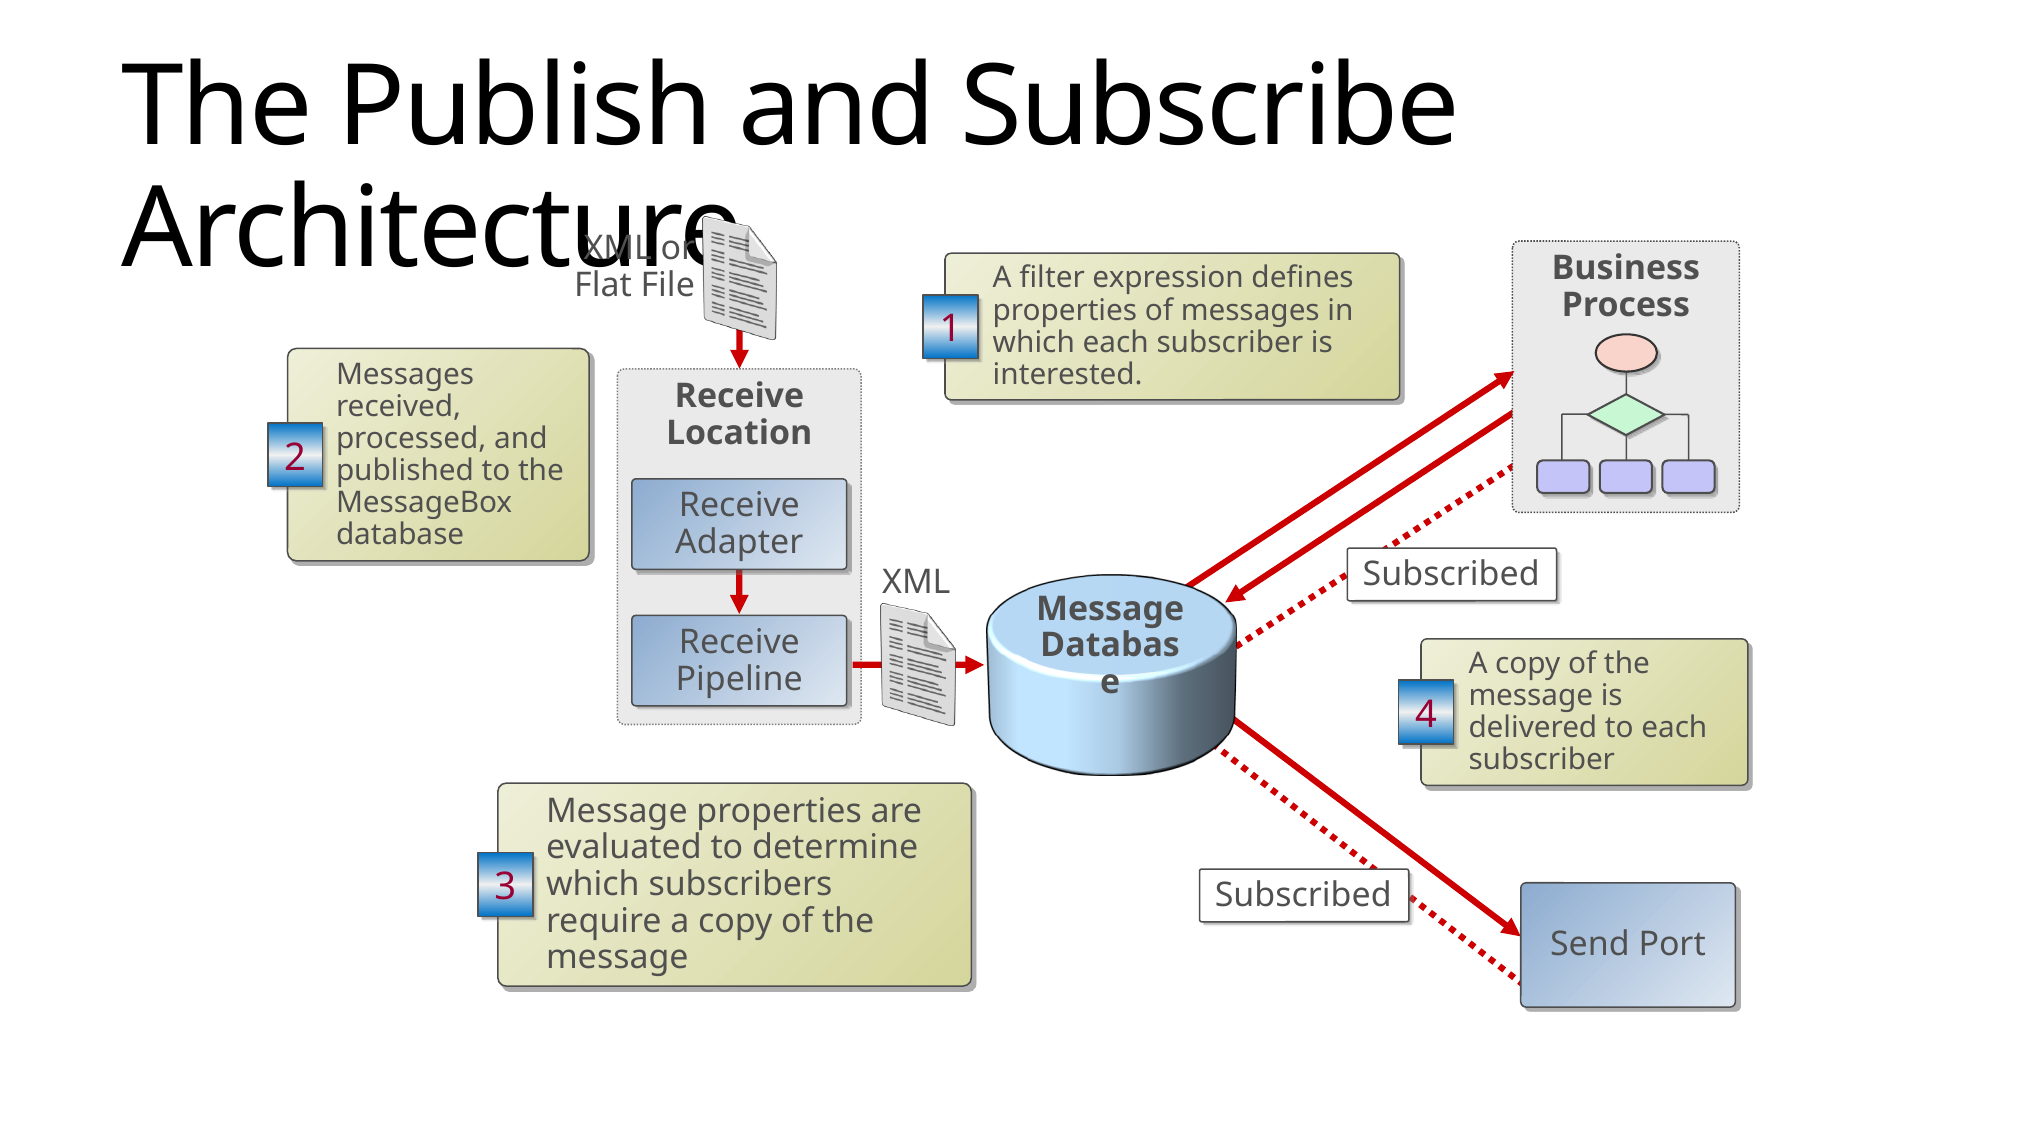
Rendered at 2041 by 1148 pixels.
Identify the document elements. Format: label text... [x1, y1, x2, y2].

title The Publish and Subscribe Architecture [97, 32, 1964, 228]
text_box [539, 216, 778, 369]
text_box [1512, 240, 1740, 513]
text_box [852, 556, 985, 726]
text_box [1398, 636, 1749, 788]
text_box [986, 573, 1237, 777]
text_box Receive Adapter [631, 478, 847, 570]
text_box Receive Pipeline [631, 615, 847, 706]
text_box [267, 345, 590, 565]
text_box Subscribed [1199, 869, 1409, 922]
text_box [923, 251, 1400, 403]
text_box Receive Location [617, 368, 862, 725]
text_box Send Port [1520, 882, 1736, 1008]
text_box [733, 574, 746, 614]
text_box Subscribed [1347, 548, 1557, 601]
text_box [1237, 721, 1520, 937]
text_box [477, 799, 972, 970]
text_box [1208, 371, 1512, 573]
